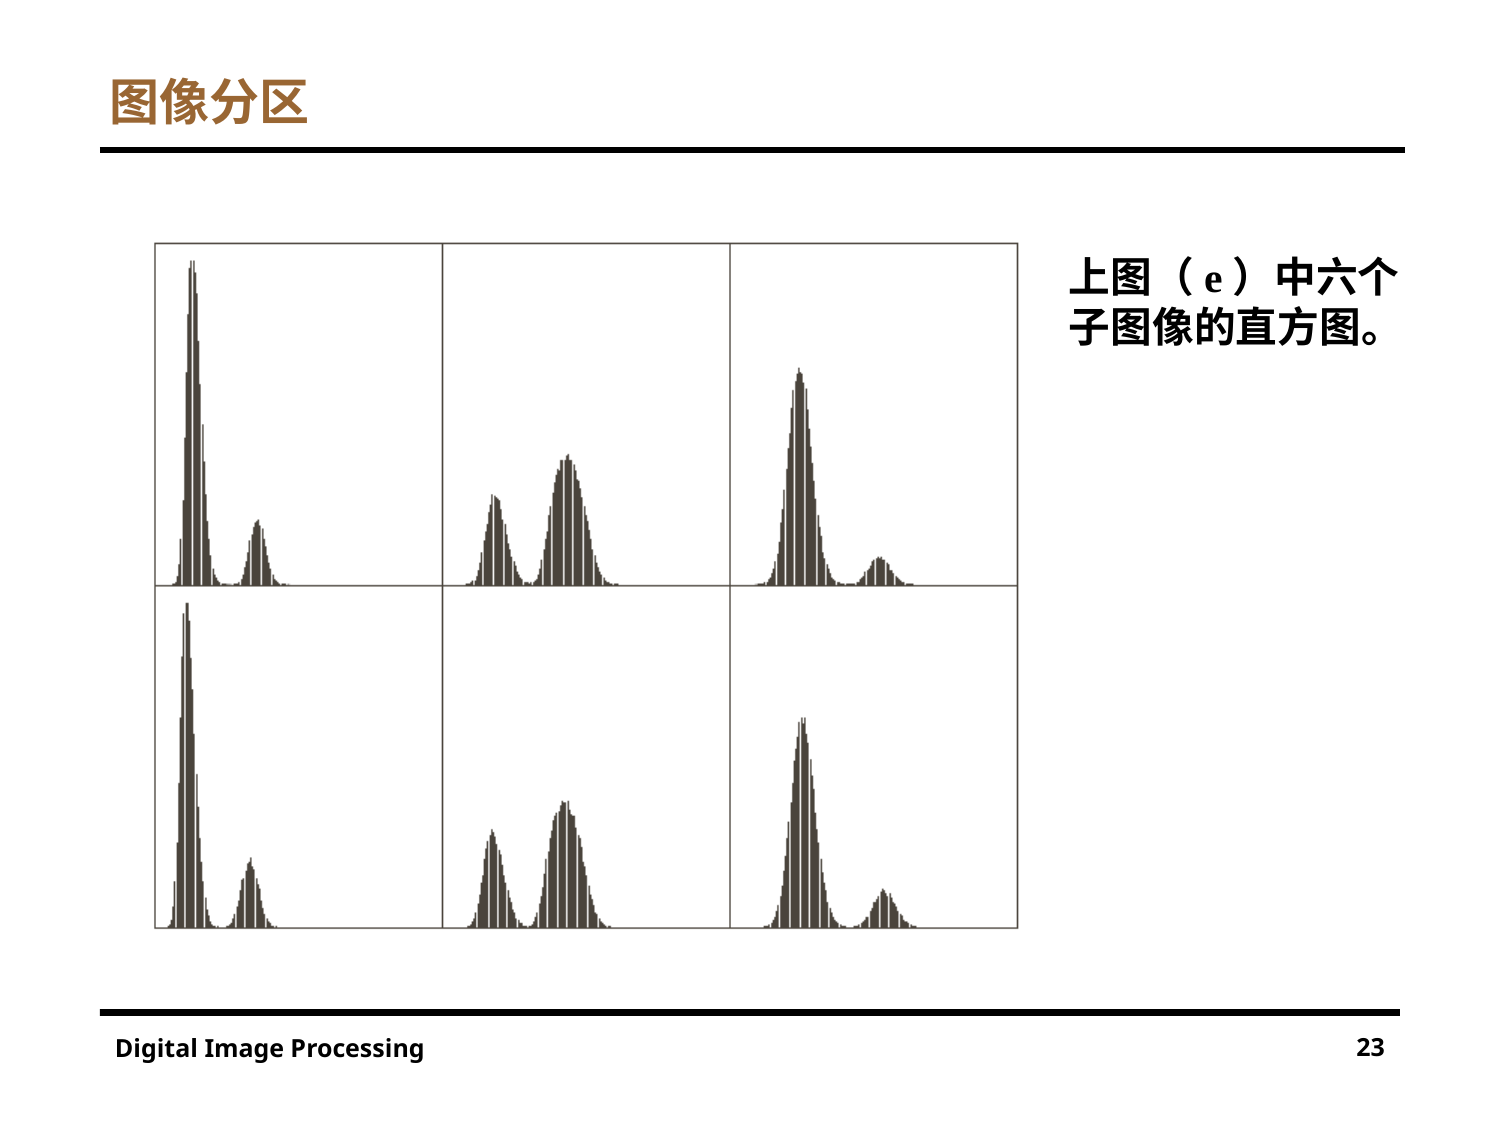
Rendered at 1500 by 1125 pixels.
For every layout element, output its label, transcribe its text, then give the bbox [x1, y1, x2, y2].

picture [147, 234, 1027, 940]
text_box 上图（e）中六个子图像的直方图。 [1054, 243, 1421, 359]
title 图像分区 [93, 49, 1407, 138]
slide_number Digital Image Processing [99, 1025, 650, 1104]
slide_number 23 [1074, 1024, 1400, 1103]
